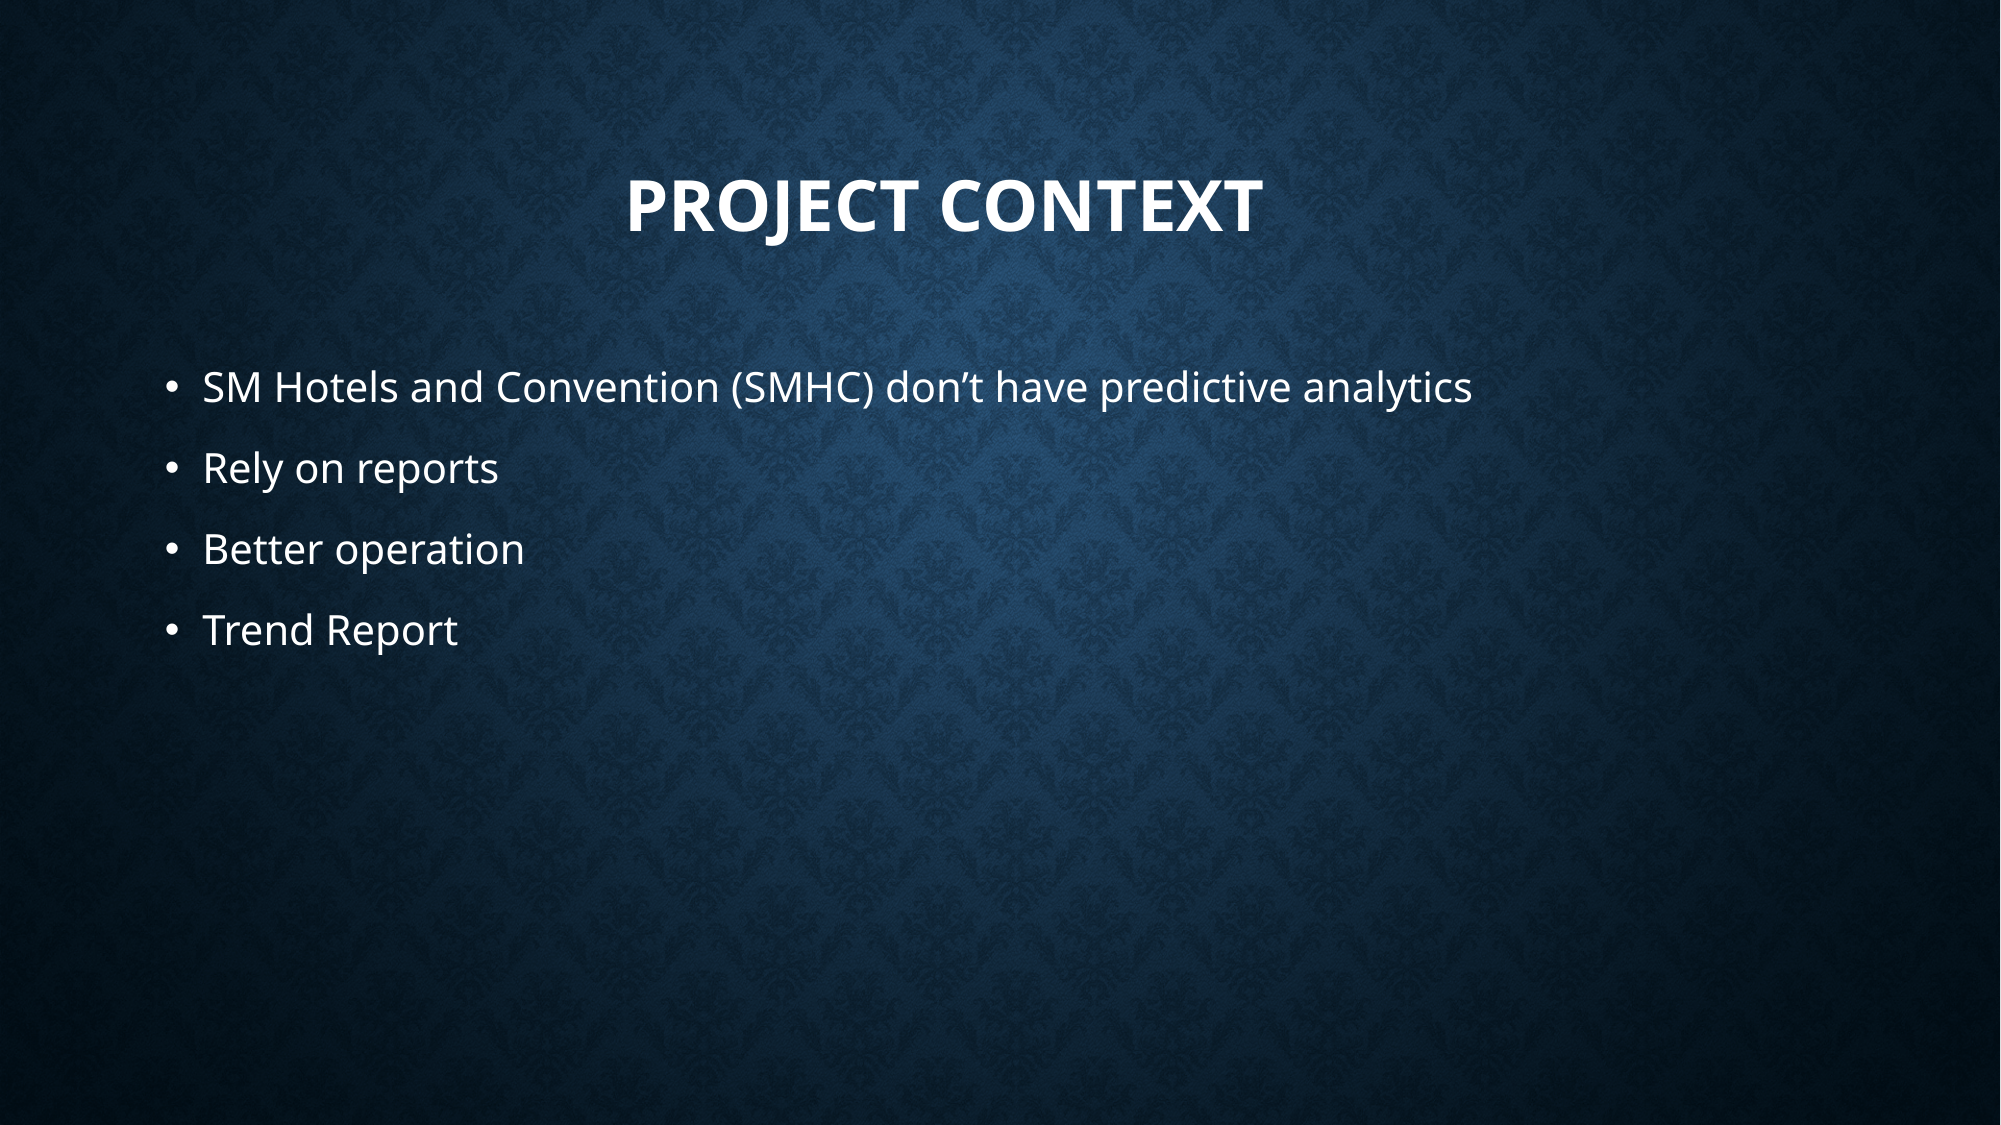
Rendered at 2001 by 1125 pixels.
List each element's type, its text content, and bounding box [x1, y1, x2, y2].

list SM Hotels and Convention (SMHC) don’t have predictive analytics Rely on reports Better operation Trend Report [149, 343, 1849, 950]
title Project Context [149, 99, 1849, 318]
